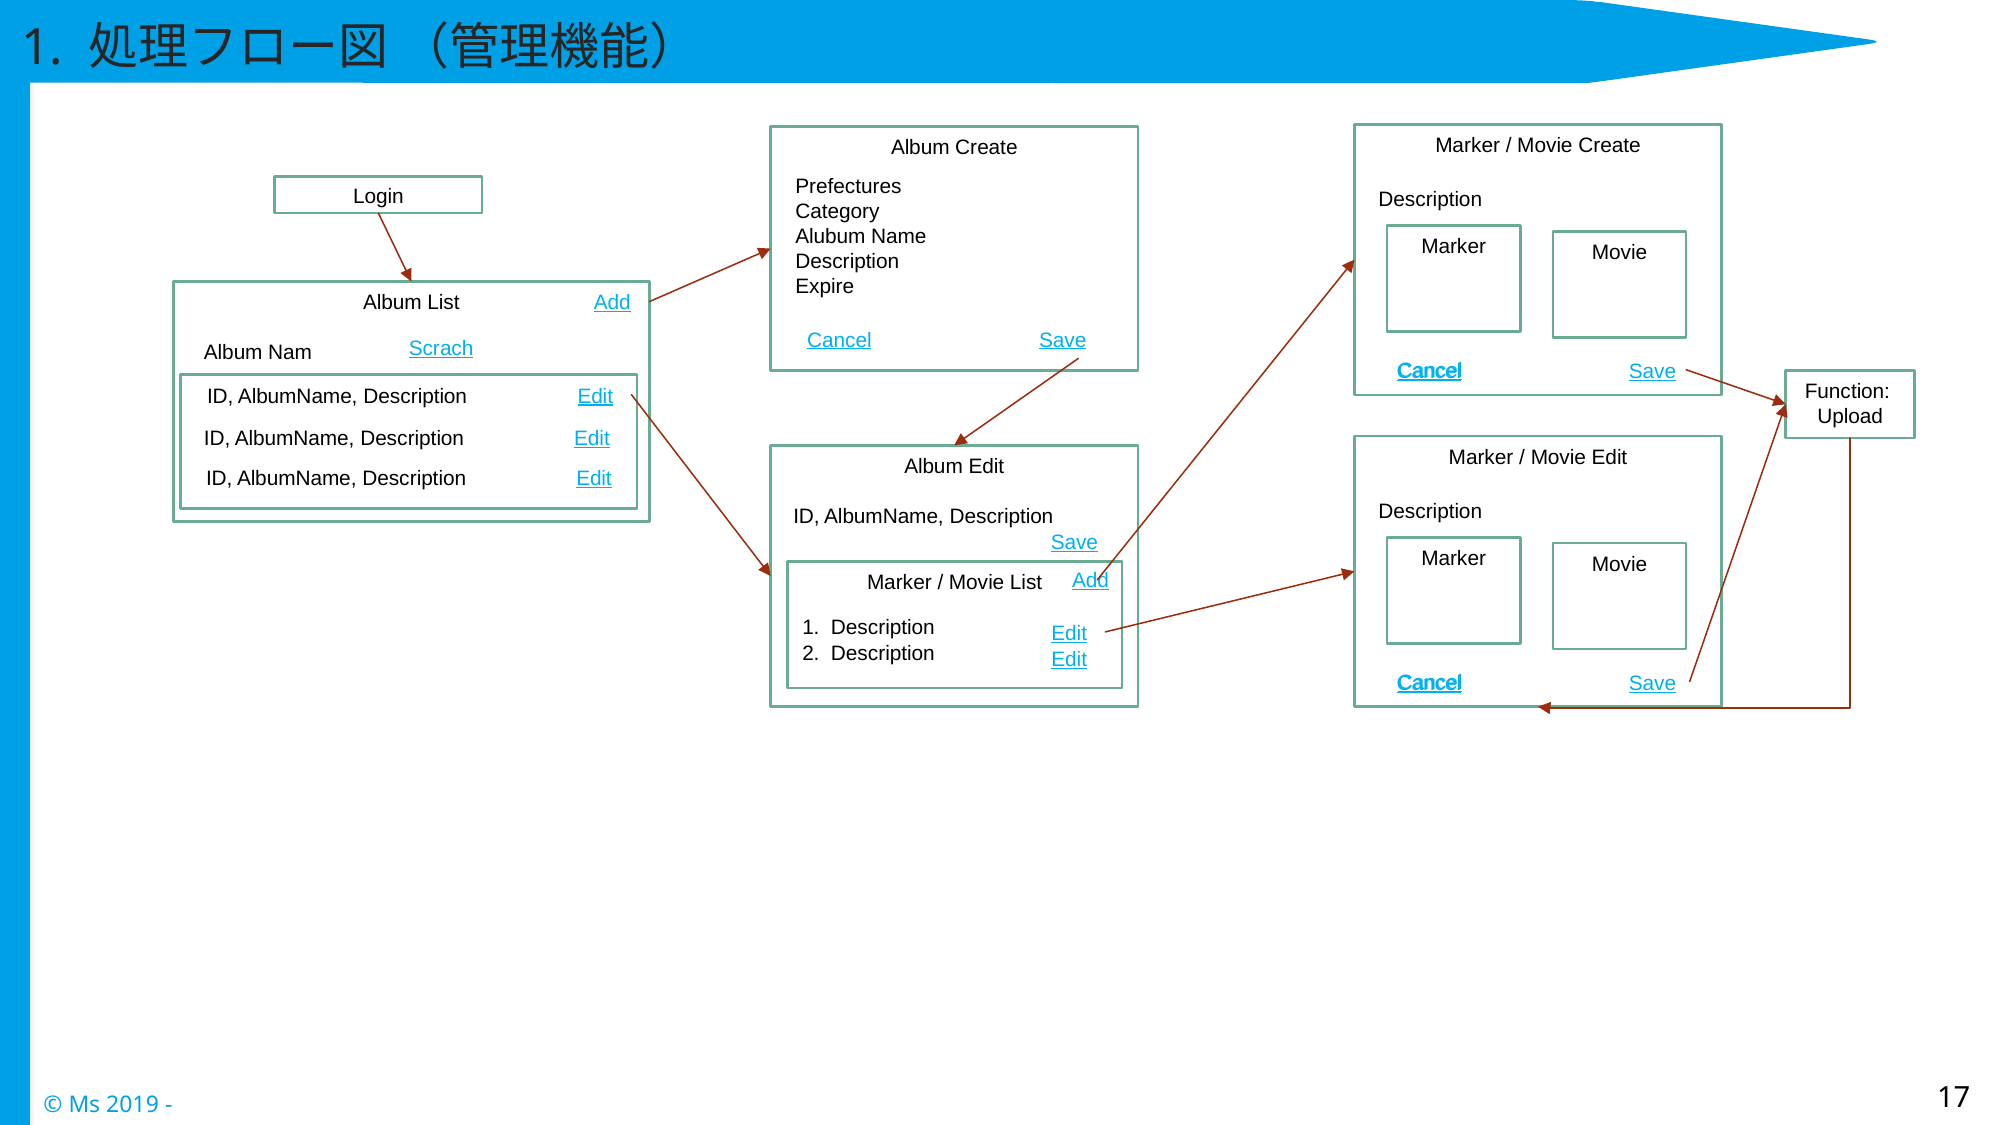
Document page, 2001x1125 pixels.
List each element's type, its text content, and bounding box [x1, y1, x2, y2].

text_box Marker [1386, 536, 1522, 645]
text_box Scrach [394, 327, 498, 367]
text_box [649, 248, 771, 302]
text_box Function: Upload [1786, 369, 1916, 439]
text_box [1689, 403, 1786, 415]
text_box Marker / Movie Edit [1353, 435, 1554, 708]
text_box [179, 373, 638, 510]
text_box Save [1024, 318, 1092, 359]
text_box Edit [1036, 612, 1102, 638]
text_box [1097, 259, 1355, 581]
text_box Album List [172, 280, 651, 523]
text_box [1559, 416, 1829, 729]
text_box ID, AlbumName, Description [189, 416, 537, 457]
text_box Description [1363, 178, 1562, 219]
text_box Save [1614, 350, 1722, 390]
text_box ID, AlbumName, Description [191, 457, 539, 498]
text_box Login [273, 175, 483, 214]
text_box Edit [561, 457, 626, 498]
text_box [1685, 369, 1786, 405]
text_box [954, 358, 1079, 446]
text_box ID, AlbumName, Description [192, 374, 540, 415]
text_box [631, 394, 771, 577]
text_box 1. Description [787, 606, 986, 632]
text_box Album Nam [189, 331, 379, 372]
text_box Album Create [769, 125, 1139, 372]
text_box Edit [562, 374, 632, 415]
title 1. 処理フロー図 （管理機能） [6, 6, 1555, 77]
text_box Prefectures Category Alubum Name Description Expire [780, 165, 1063, 305]
text_box 2. Description [787, 632, 986, 673]
text_box Marker [1386, 224, 1522, 333]
text_box Description [1363, 490, 1554, 530]
text_box ID, AlbumName, Description [778, 495, 1092, 535]
text_box Movie [1552, 230, 1687, 339]
text_box Cancel [1381, 350, 1490, 390]
text_box Add [1057, 559, 1100, 600]
text_box Marker / Movie Create [1353, 123, 1723, 396]
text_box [378, 212, 412, 282]
text_box Edit [1036, 638, 1106, 679]
text_box Marker / Movie List [786, 560, 1123, 689]
slide_number 17 [1857, 1070, 1986, 1114]
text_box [1105, 588, 1355, 633]
text_box Add [579, 281, 684, 322]
text_box Edit [559, 416, 626, 457]
text_box Album Edit [769, 444, 1139, 708]
text_box Save [1036, 521, 1092, 562]
text_box Cancel [1381, 661, 1490, 702]
text_box Cancel [792, 318, 900, 359]
